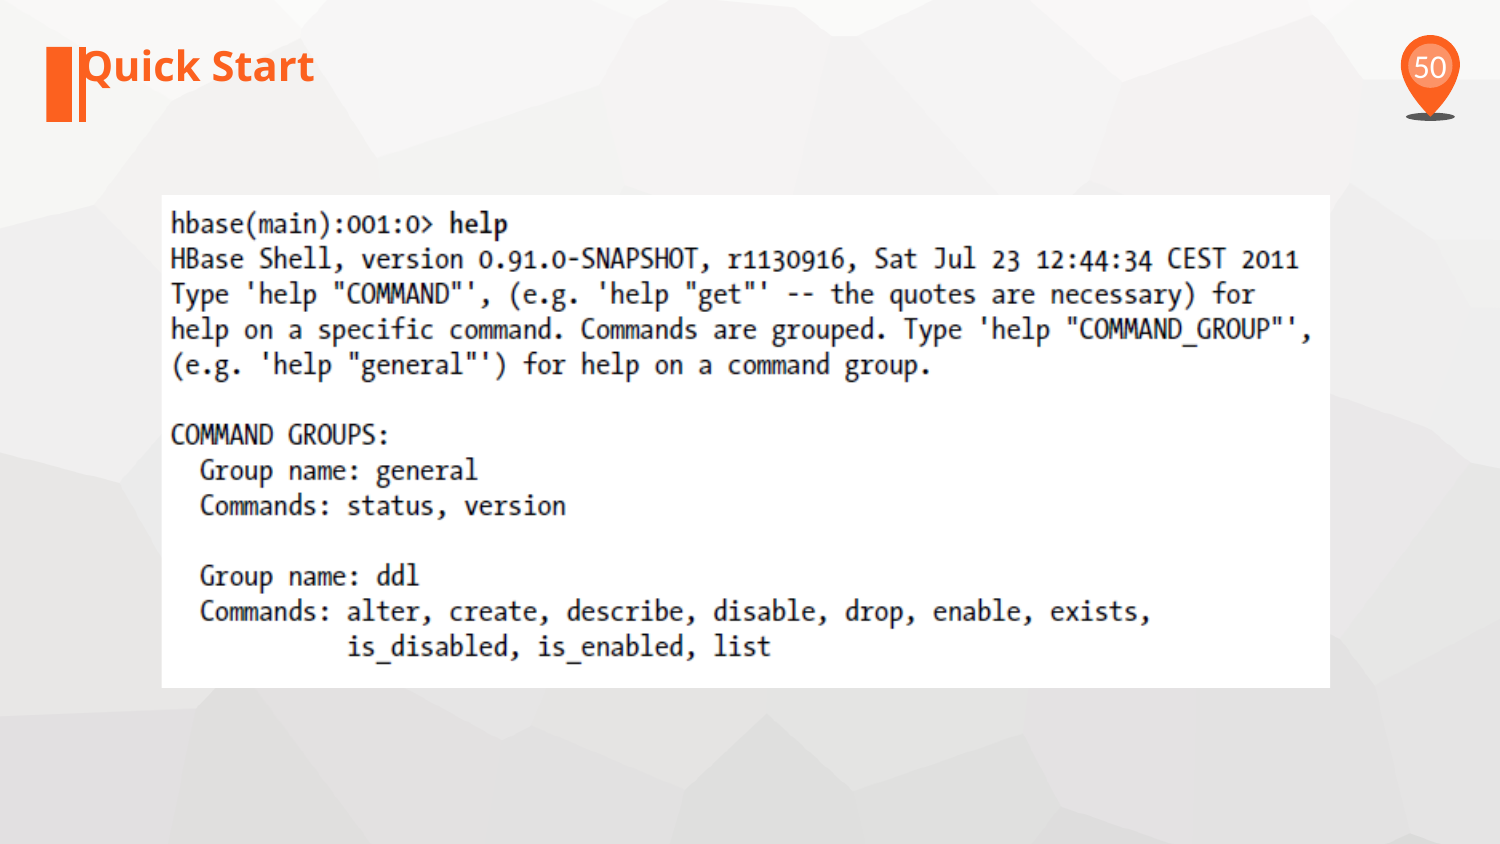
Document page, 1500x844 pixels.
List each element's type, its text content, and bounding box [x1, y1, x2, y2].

text_box Quick Start [65, 32, 330, 98]
picture [0, 0, 1500, 844]
text_box [44, 45, 74, 124]
slide_number 50 [1254, 42, 1500, 88]
